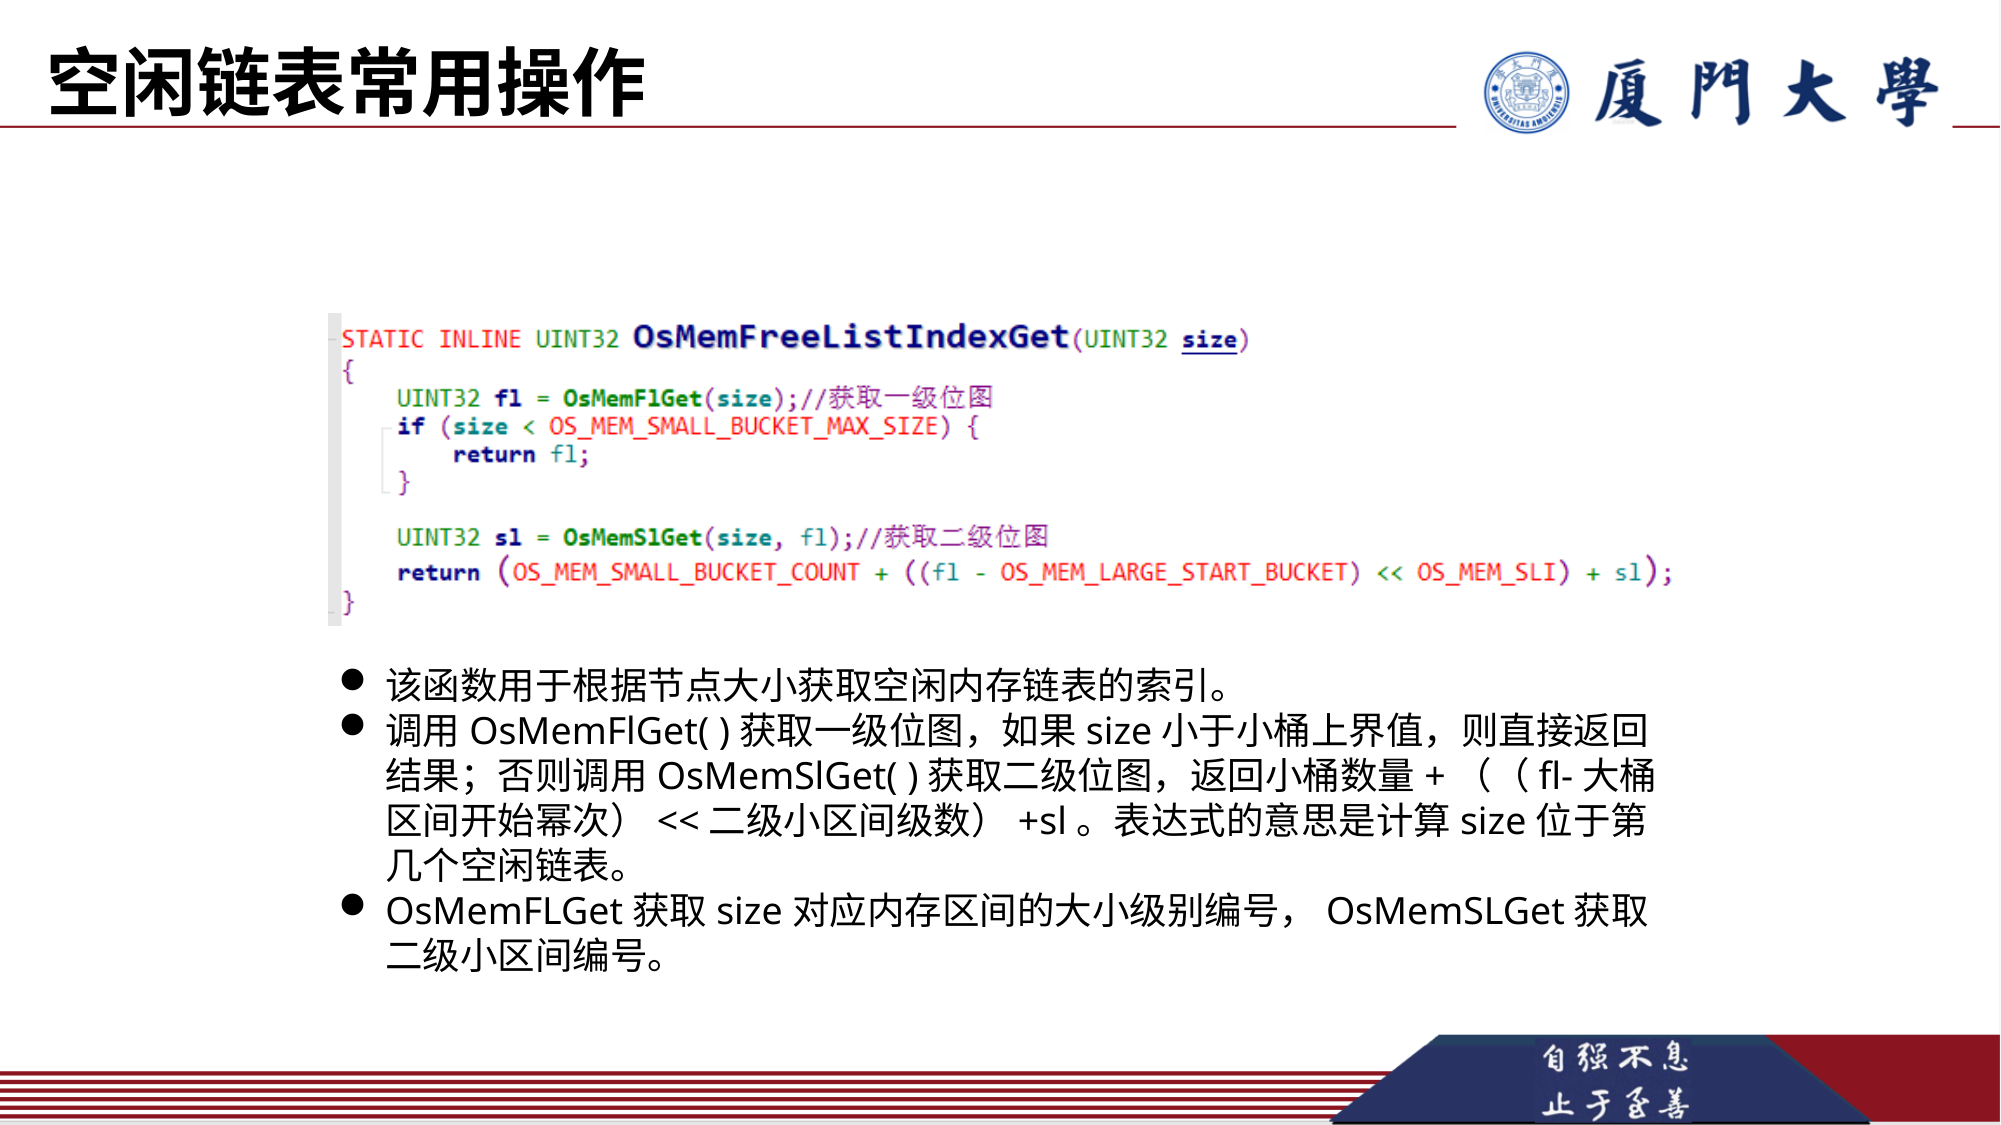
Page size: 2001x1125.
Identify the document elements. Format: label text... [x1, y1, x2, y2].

title 空闲链表常用操作 [21, 10, 671, 151]
picture [0, 0, 2001, 1125]
text_box 该函数用于根据节点大小获取空闲内存链表的索引。 调用OsMemFlGet( )获取一级位图，如果size小于小桶上界值，则直接返回结果；否则调用OsMemSlGet( )获取二级位图，返回小桶数量+（（fl-大桶区间开始幂次）<<二级小区间级数）+sl。表达式的意思是计算size位于第几个空闲链表。 OsMemFLGet获取size对应内存区间的大小级别编号，OsMemSLGet获取二级小区间编号。 [323, 654, 1677, 985]
